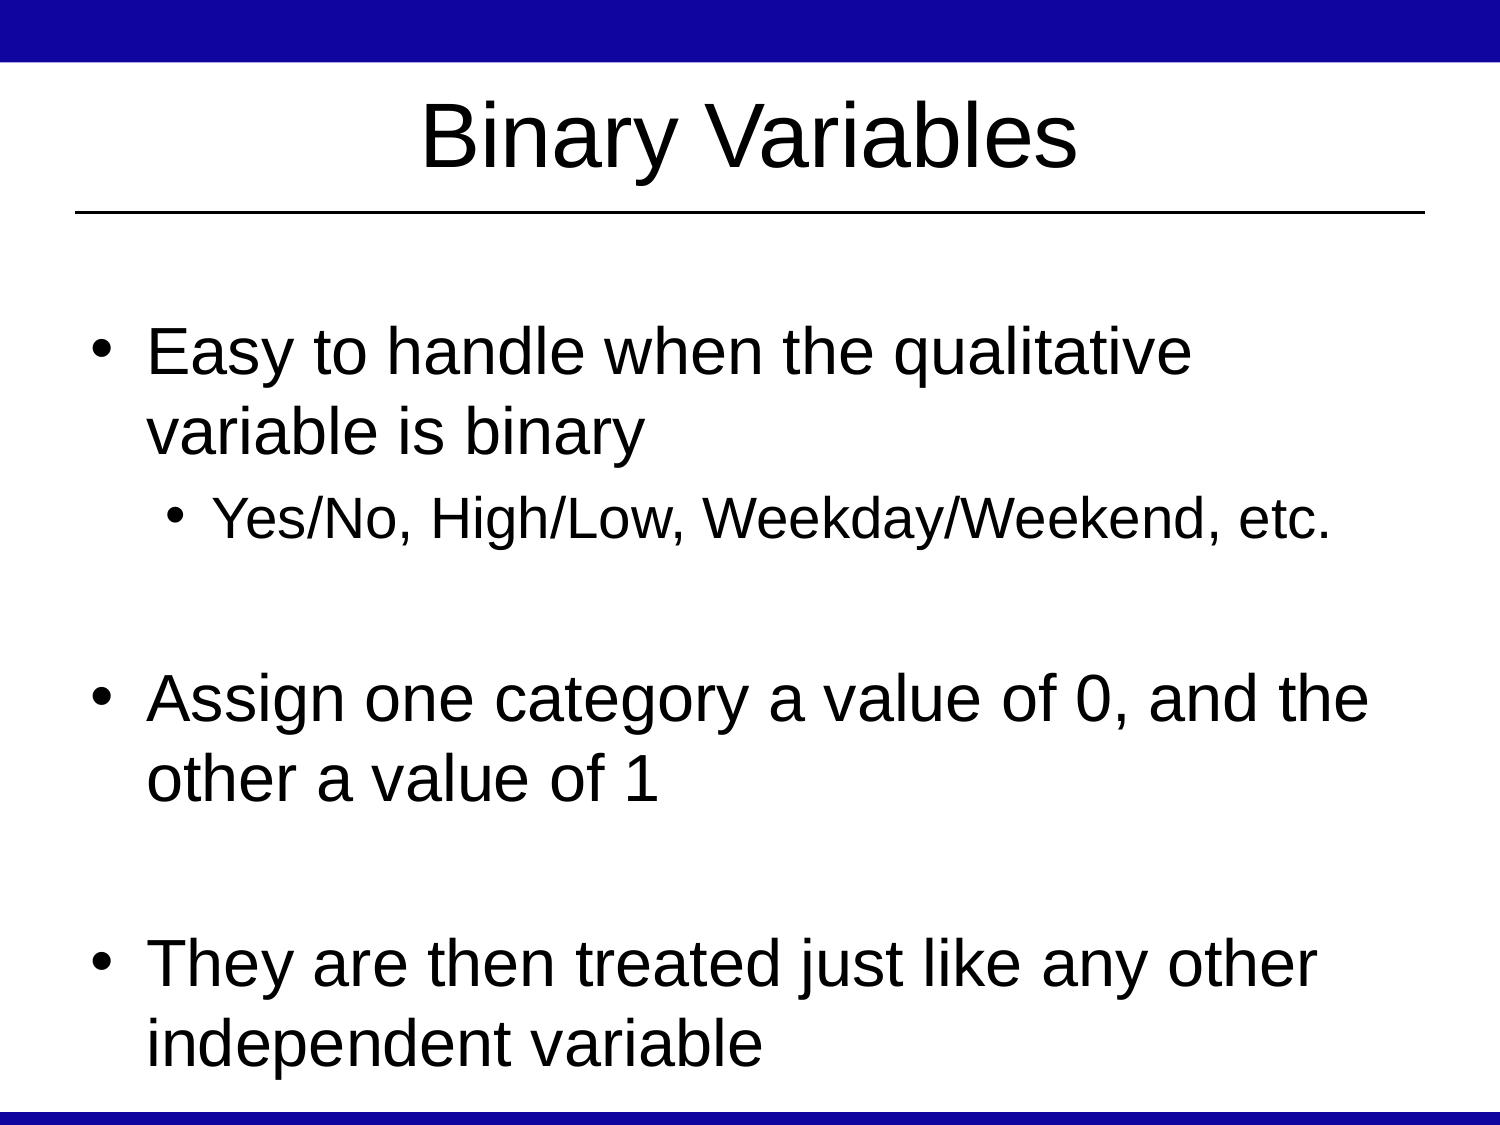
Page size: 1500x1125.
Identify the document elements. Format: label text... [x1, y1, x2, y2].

title Binary Variables [75, 37, 1425, 225]
list Easy to handle when the qualitative variable is binary Yes/No, High/Low, Weekday/Weekend, etc. Assign one category a value of 0, and the other a value of 1 They are then treated just like any other independent variable [75, 299, 1438, 1038]
